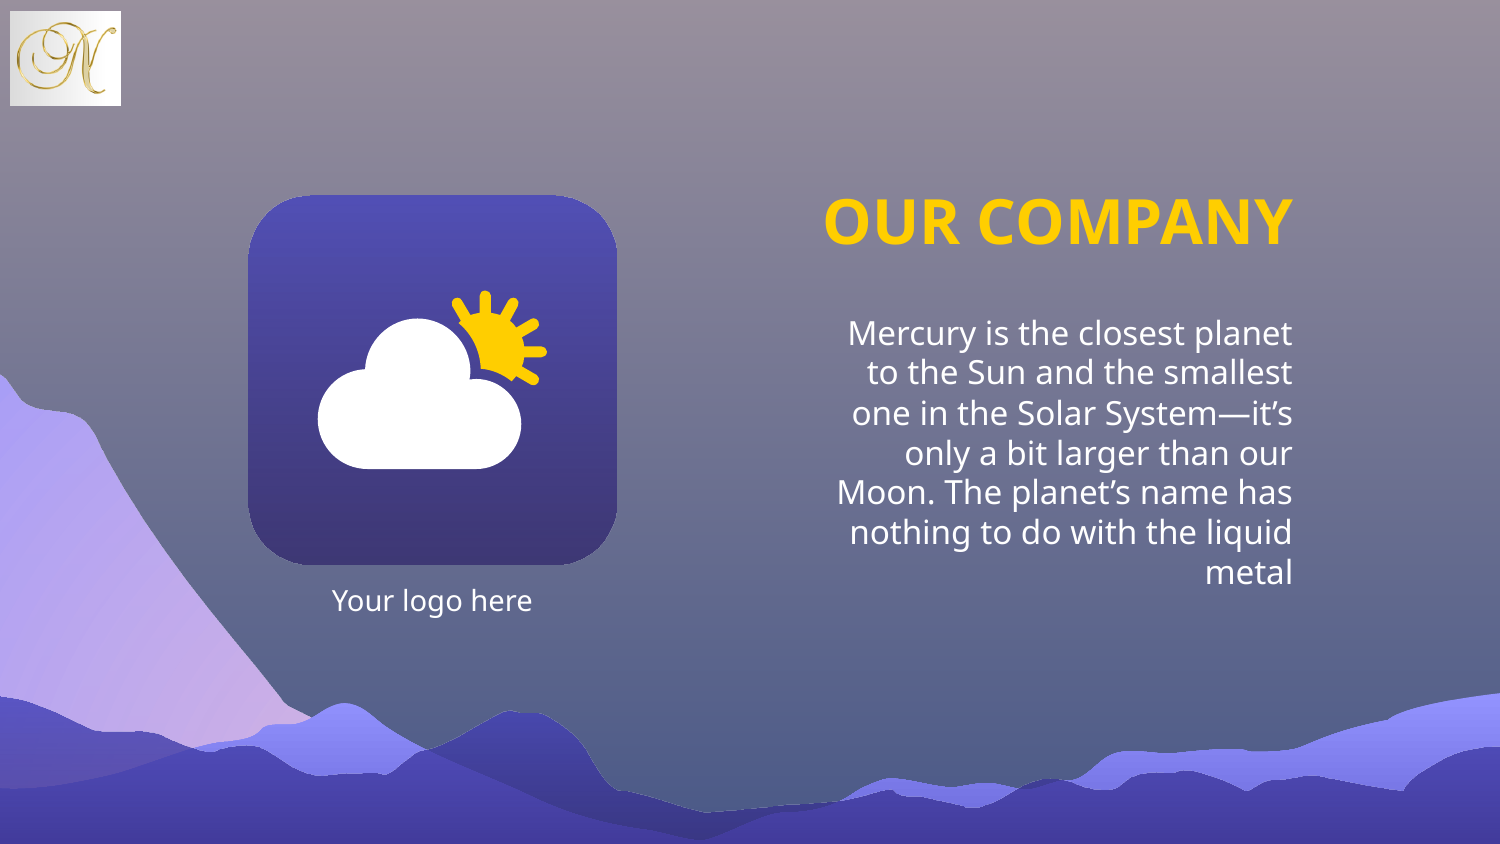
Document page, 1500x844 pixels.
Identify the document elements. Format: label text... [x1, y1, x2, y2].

picture [10, 11, 121, 106]
title OUR COMPANY [640, 101, 1309, 272]
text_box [247, 195, 617, 565]
subtitle Mercury is the closest planet to the Sun and the smallest one in the Solar System—it’s only a bit larger than our Moon. The planet’s name has nothing to do with the liquid metal [793, 296, 1309, 605]
text_box Your logo here [277, 573, 588, 622]
